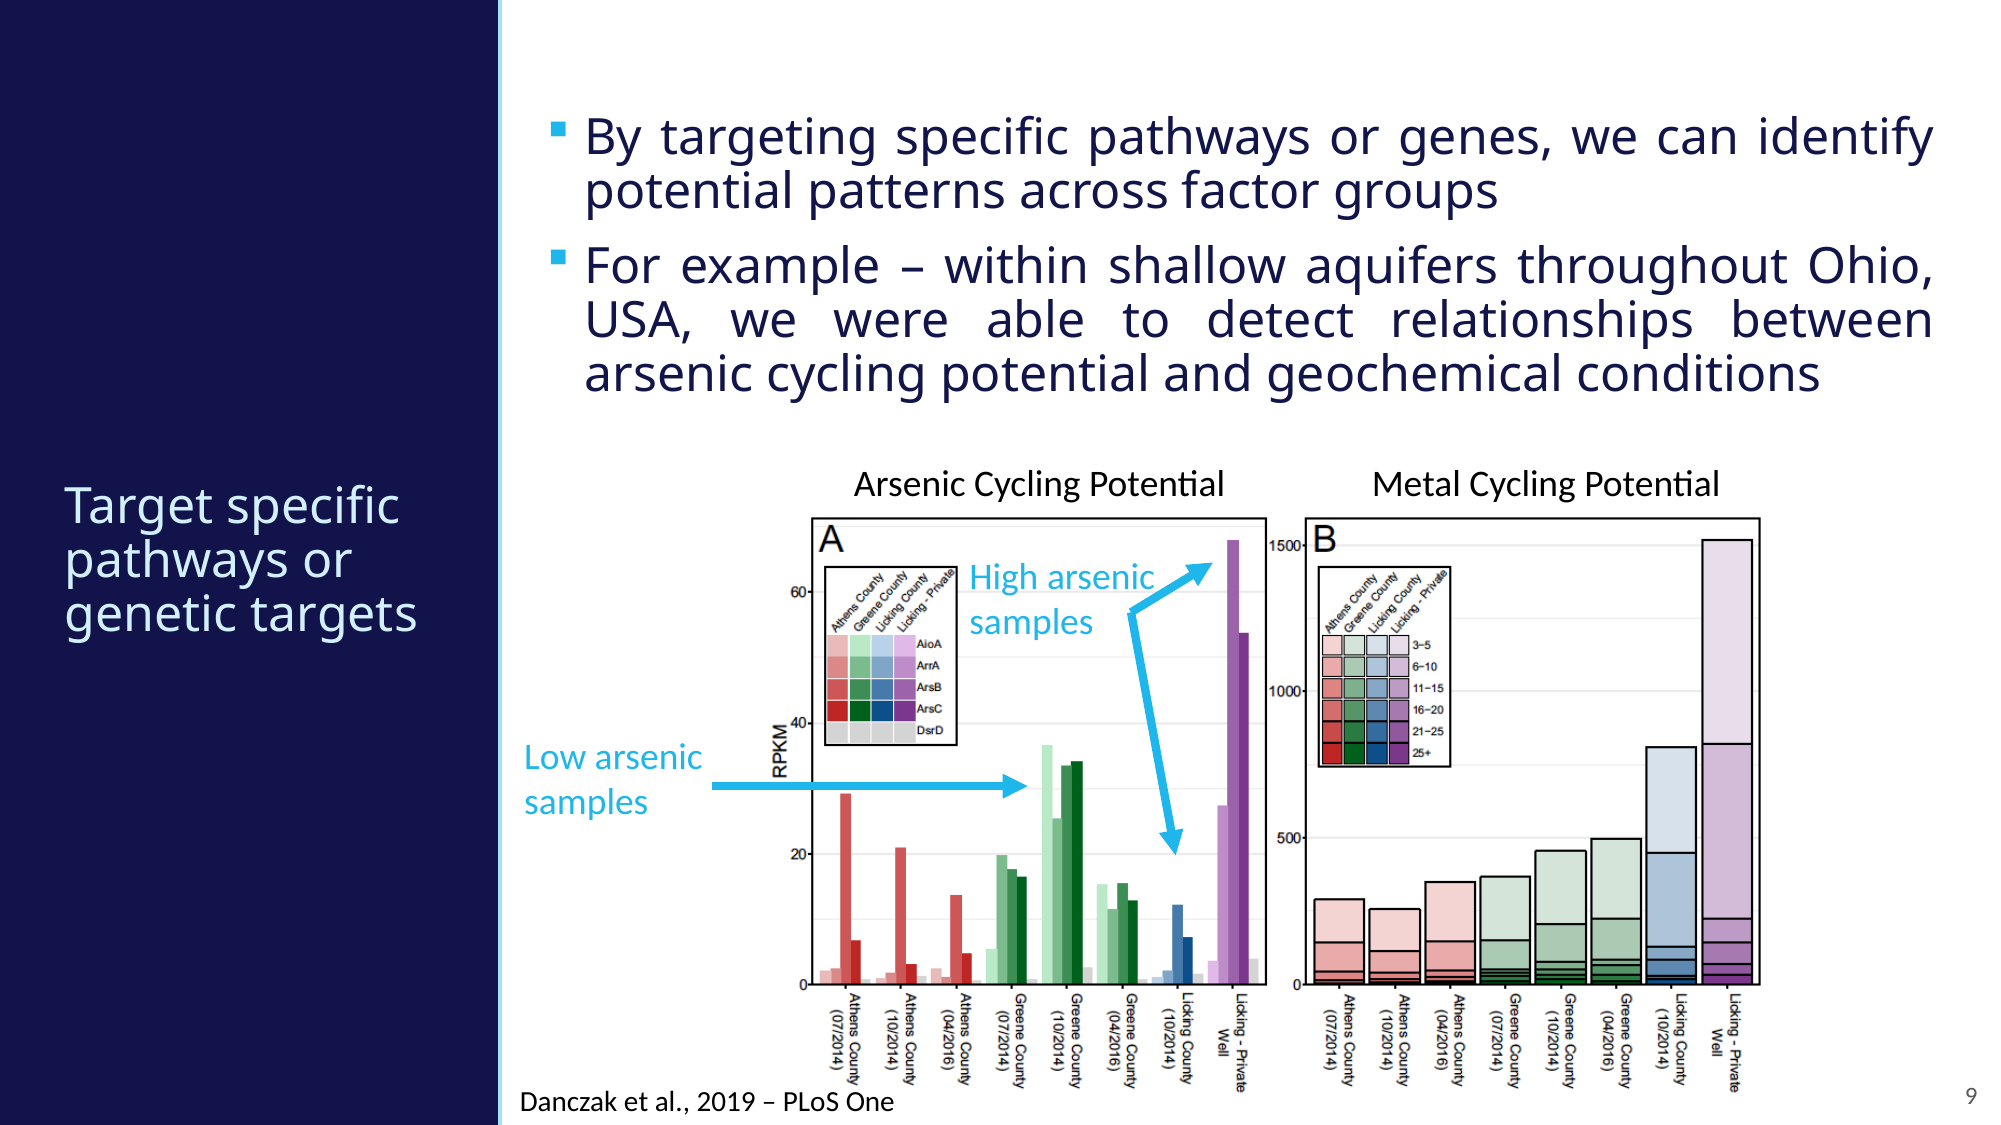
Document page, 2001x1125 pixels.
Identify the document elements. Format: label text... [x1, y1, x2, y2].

text_box Low arsenic samples [509, 724, 767, 830]
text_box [1130, 562, 1213, 613]
title Target specific pathways or genetic targets [64, 111, 462, 1012]
slide_number 9 [1849, 1065, 2000, 1125]
list By targeting specific pathways or genes, we can identify potential patterns across factor groups For example – within shallow aquifers throughout Ohio, USA, we were able to detect relationships between arsenic cycling potential and geochemical conditions [546, 111, 1936, 1012]
text_box Metal Cycling Potential [1357, 452, 1736, 512]
picture [767, 512, 1765, 1100]
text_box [1131, 612, 1176, 856]
text_box Arsenic Cycling Potential [839, 452, 1241, 512]
text_box Danczak et al., 2019 – PLoS One [505, 1074, 911, 1125]
